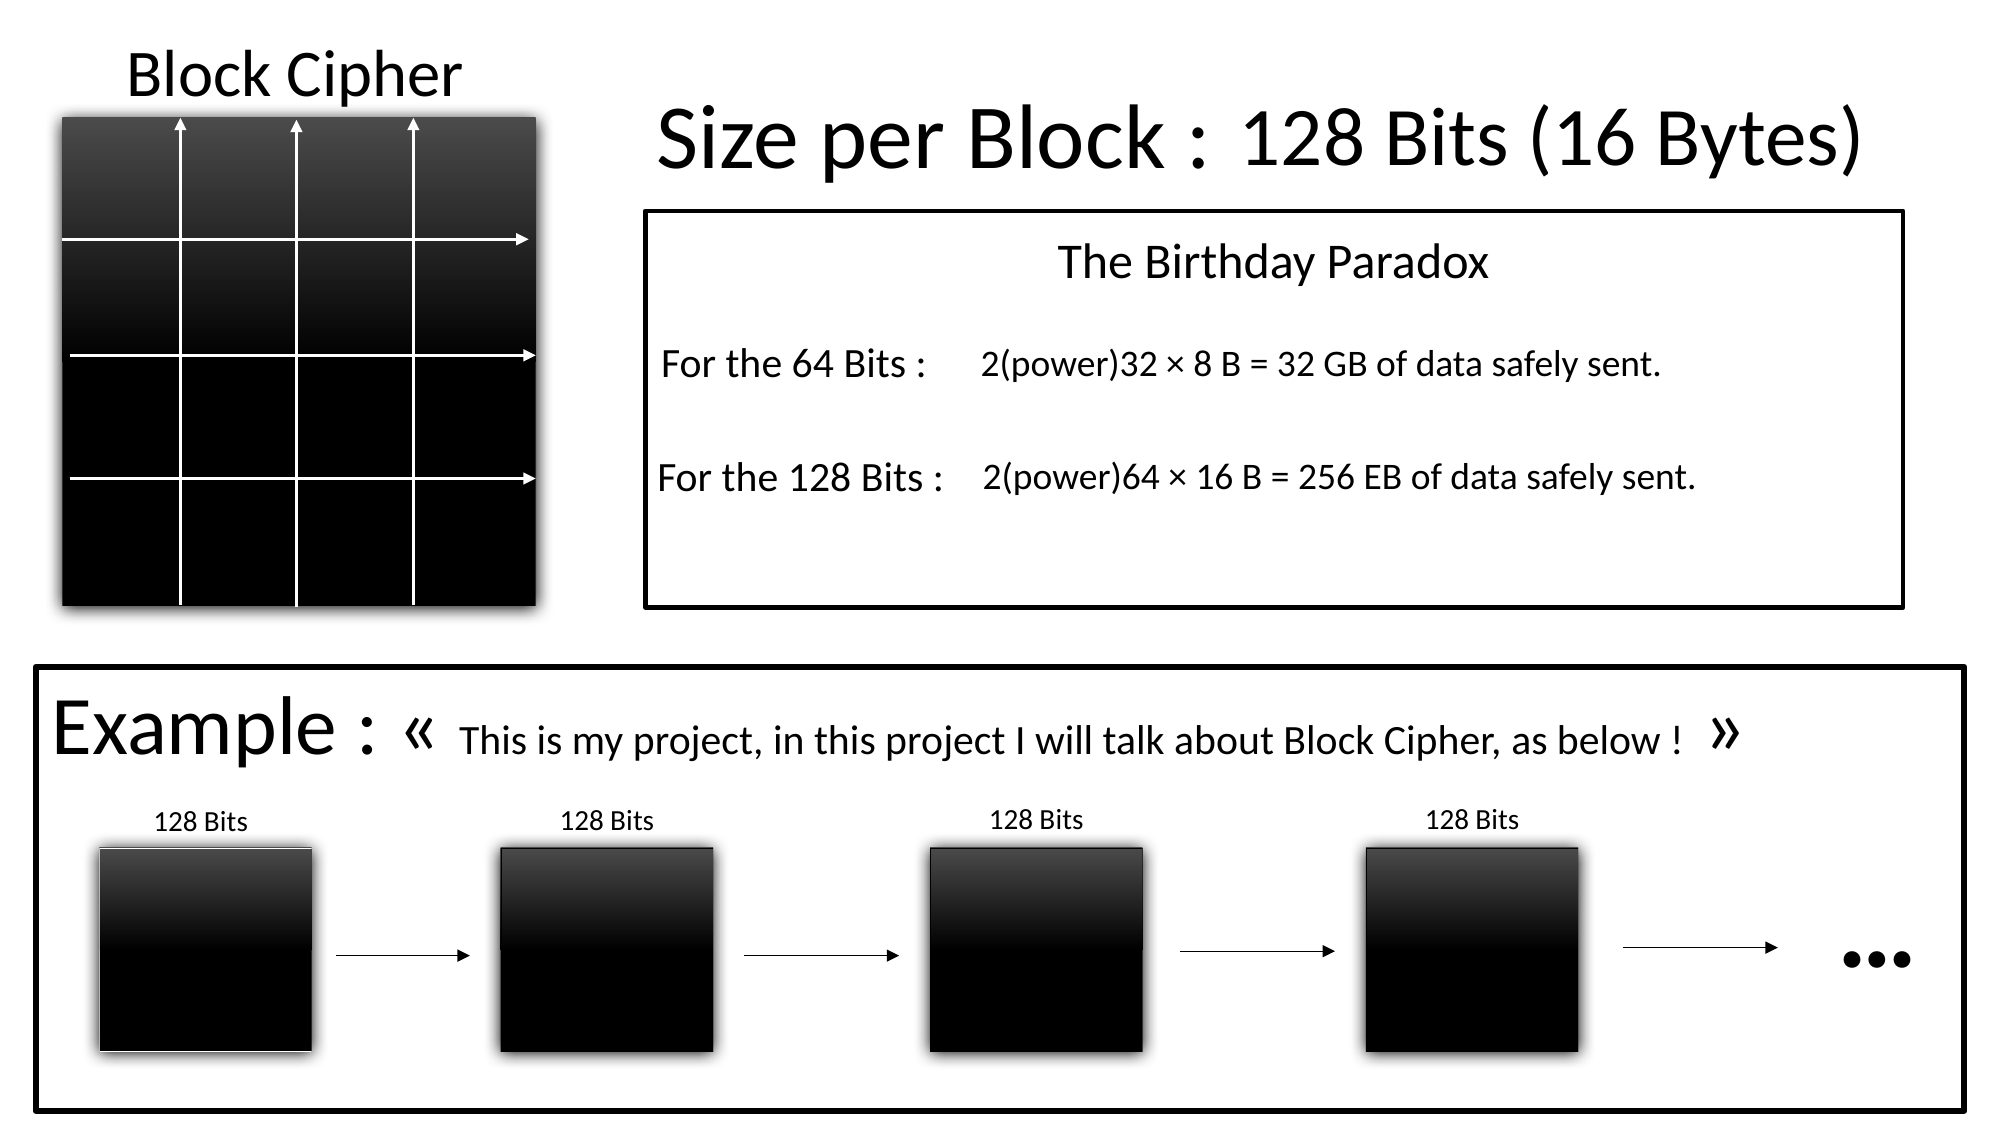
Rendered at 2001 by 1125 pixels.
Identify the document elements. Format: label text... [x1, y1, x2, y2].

text_box [182, 357, 295, 477]
text_box [298, 480, 412, 606]
text_box Example : « This is my project, in this project I will talk about Block Cipher, as below ! » [0, 663, 1861, 779]
text_box Size per Block : [640, 69, 1248, 195]
text_box [645, 210, 1903, 608]
text_box [415, 356, 536, 478]
text_box [414, 479, 536, 606]
text_box [62, 241, 179, 606]
text_box Block Cipher [111, 21, 480, 117]
text_box [298, 241, 412, 354]
text_box 2(power)32 × 8 B = 32 GB of data safely sent. [965, 331, 1687, 392]
text_box [35, 666, 1965, 1111]
text_box [414, 117, 536, 354]
text_box 2(power)64 × 16 B = 256 EB of data safely sent. [967, 445, 1721, 505]
text_box [181, 117, 413, 238]
text_box The Birthday Paradox [1042, 221, 1505, 297]
text_box [182, 241, 295, 354]
text_box For the 128 Bits : [642, 442, 960, 508]
text_box [181, 480, 295, 606]
text_box For the 64 Bits : [646, 328, 943, 394]
text_box [62, 117, 180, 238]
text_box [298, 357, 412, 477]
text_box 128 Bits (16 Bytes) [1223, 74, 1881, 190]
